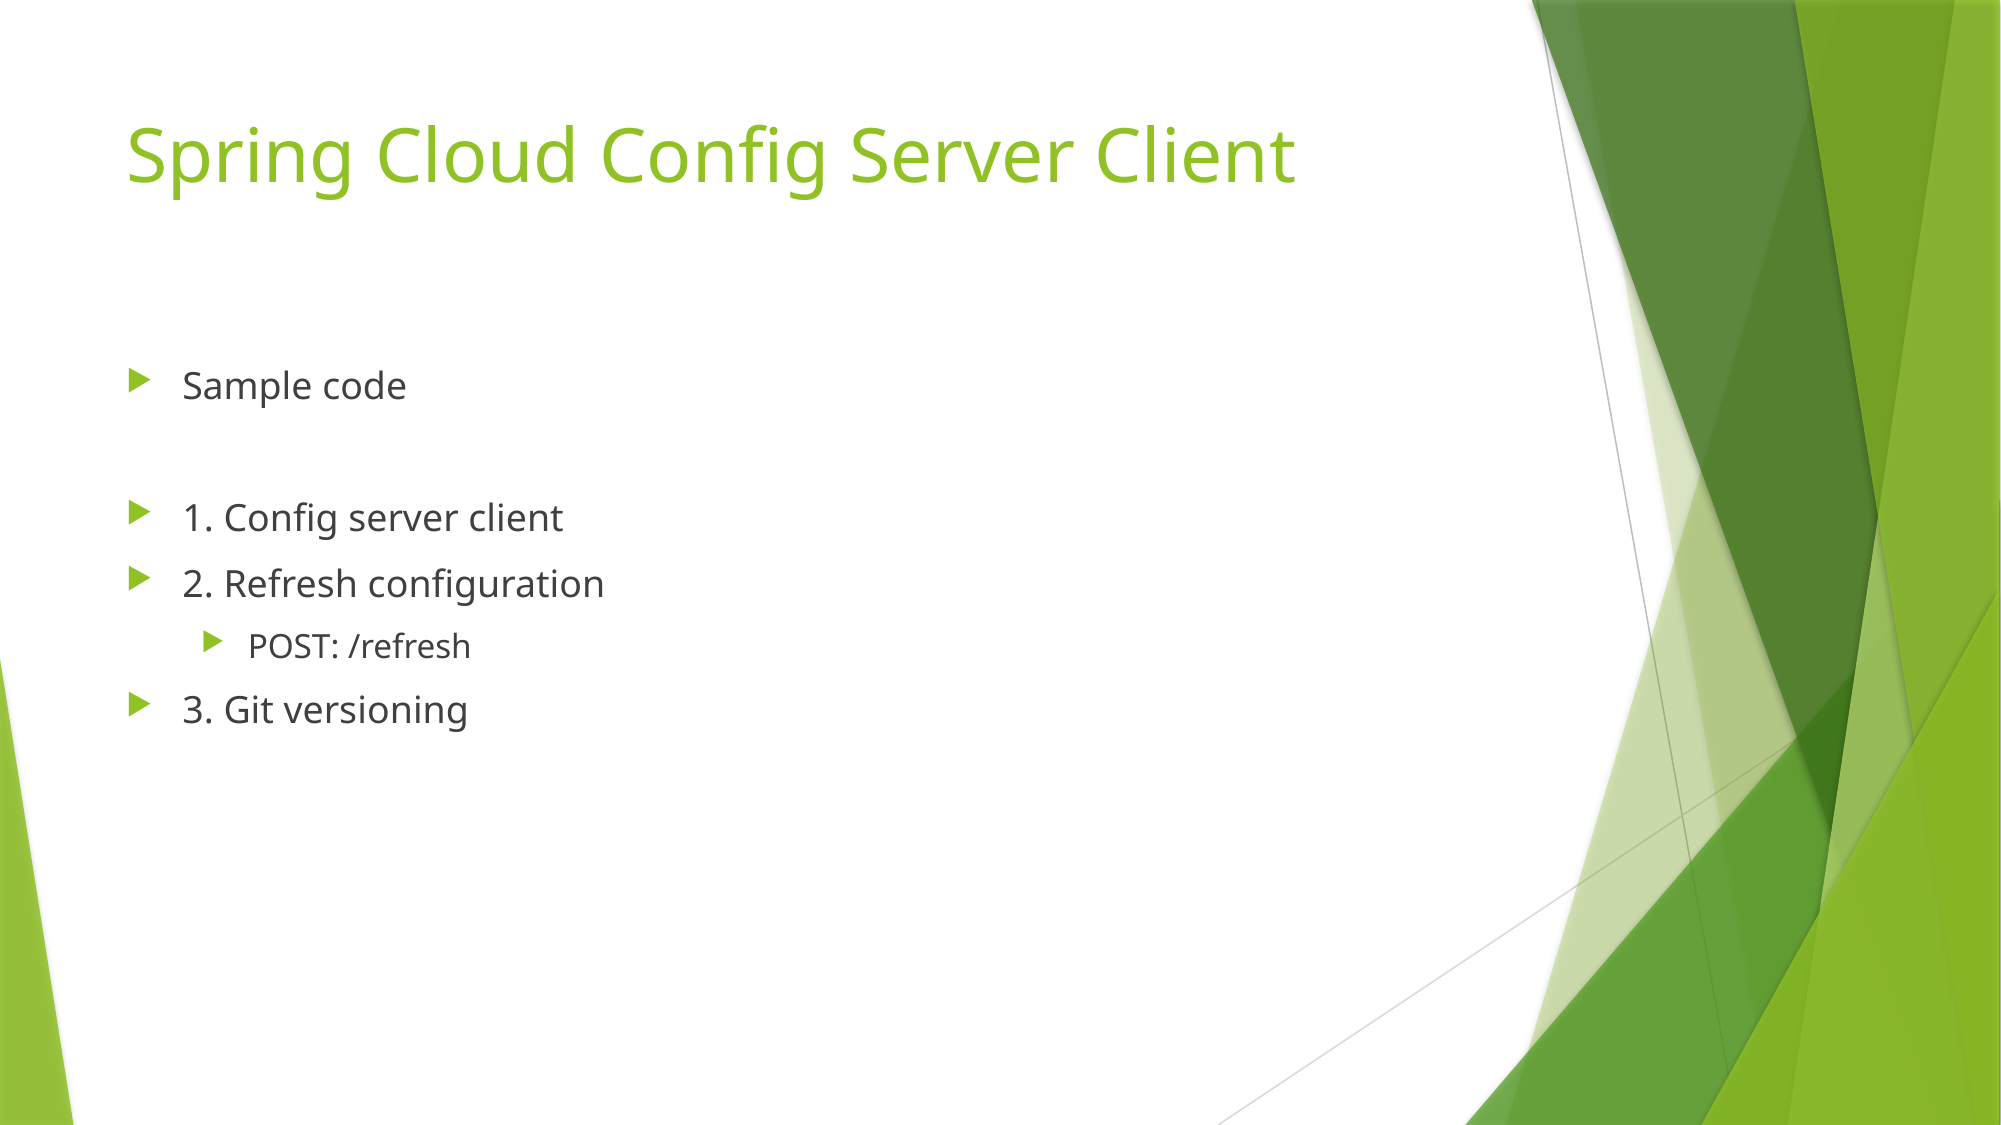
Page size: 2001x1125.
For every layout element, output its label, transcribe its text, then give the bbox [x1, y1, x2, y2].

title Spring Cloud Config Server Client [111, 99, 1522, 317]
list Sample code 1. Config server client 2. Refresh configuration POST: /refresh 3. Git versioning [111, 354, 1522, 992]
